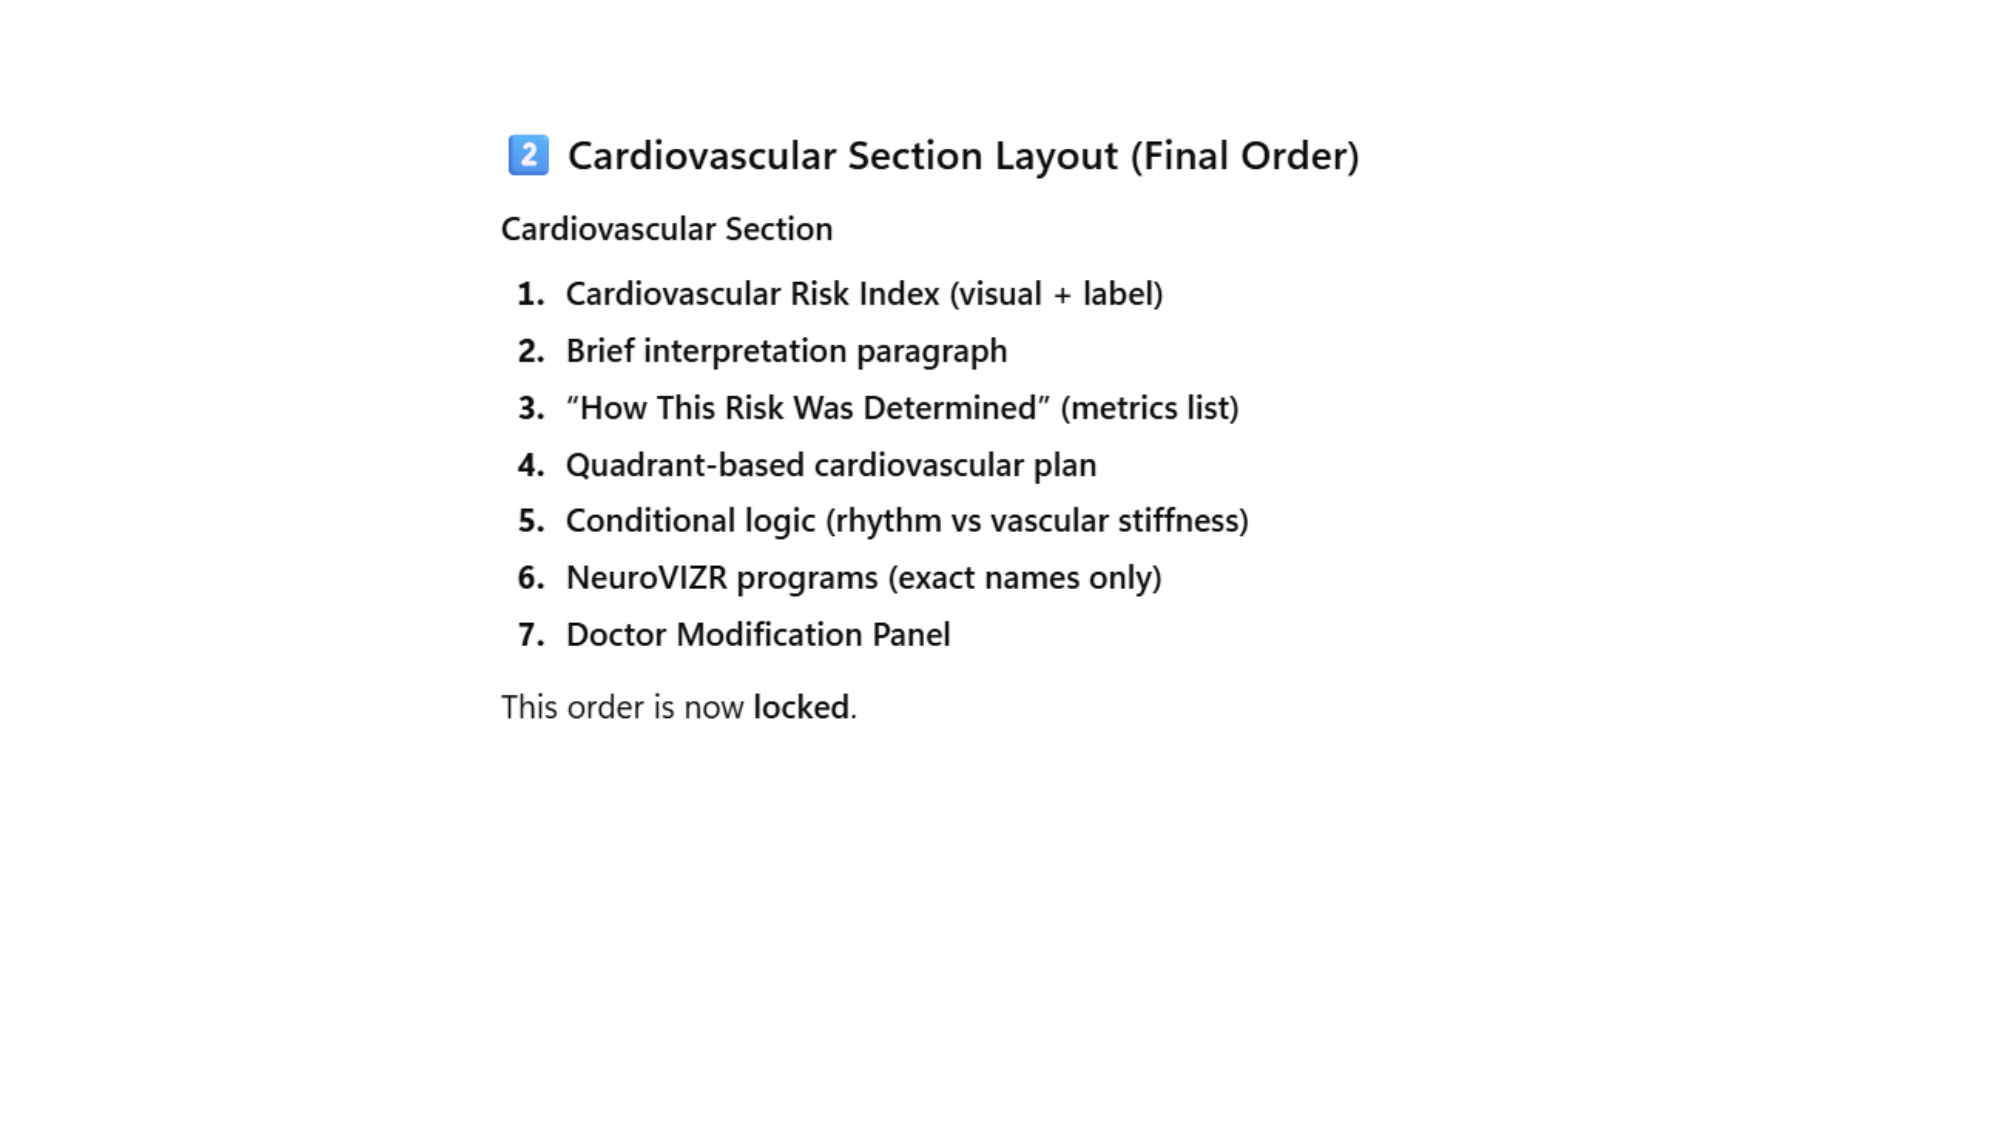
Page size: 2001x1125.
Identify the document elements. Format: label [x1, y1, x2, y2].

picture [262, 82, 1765, 772]
